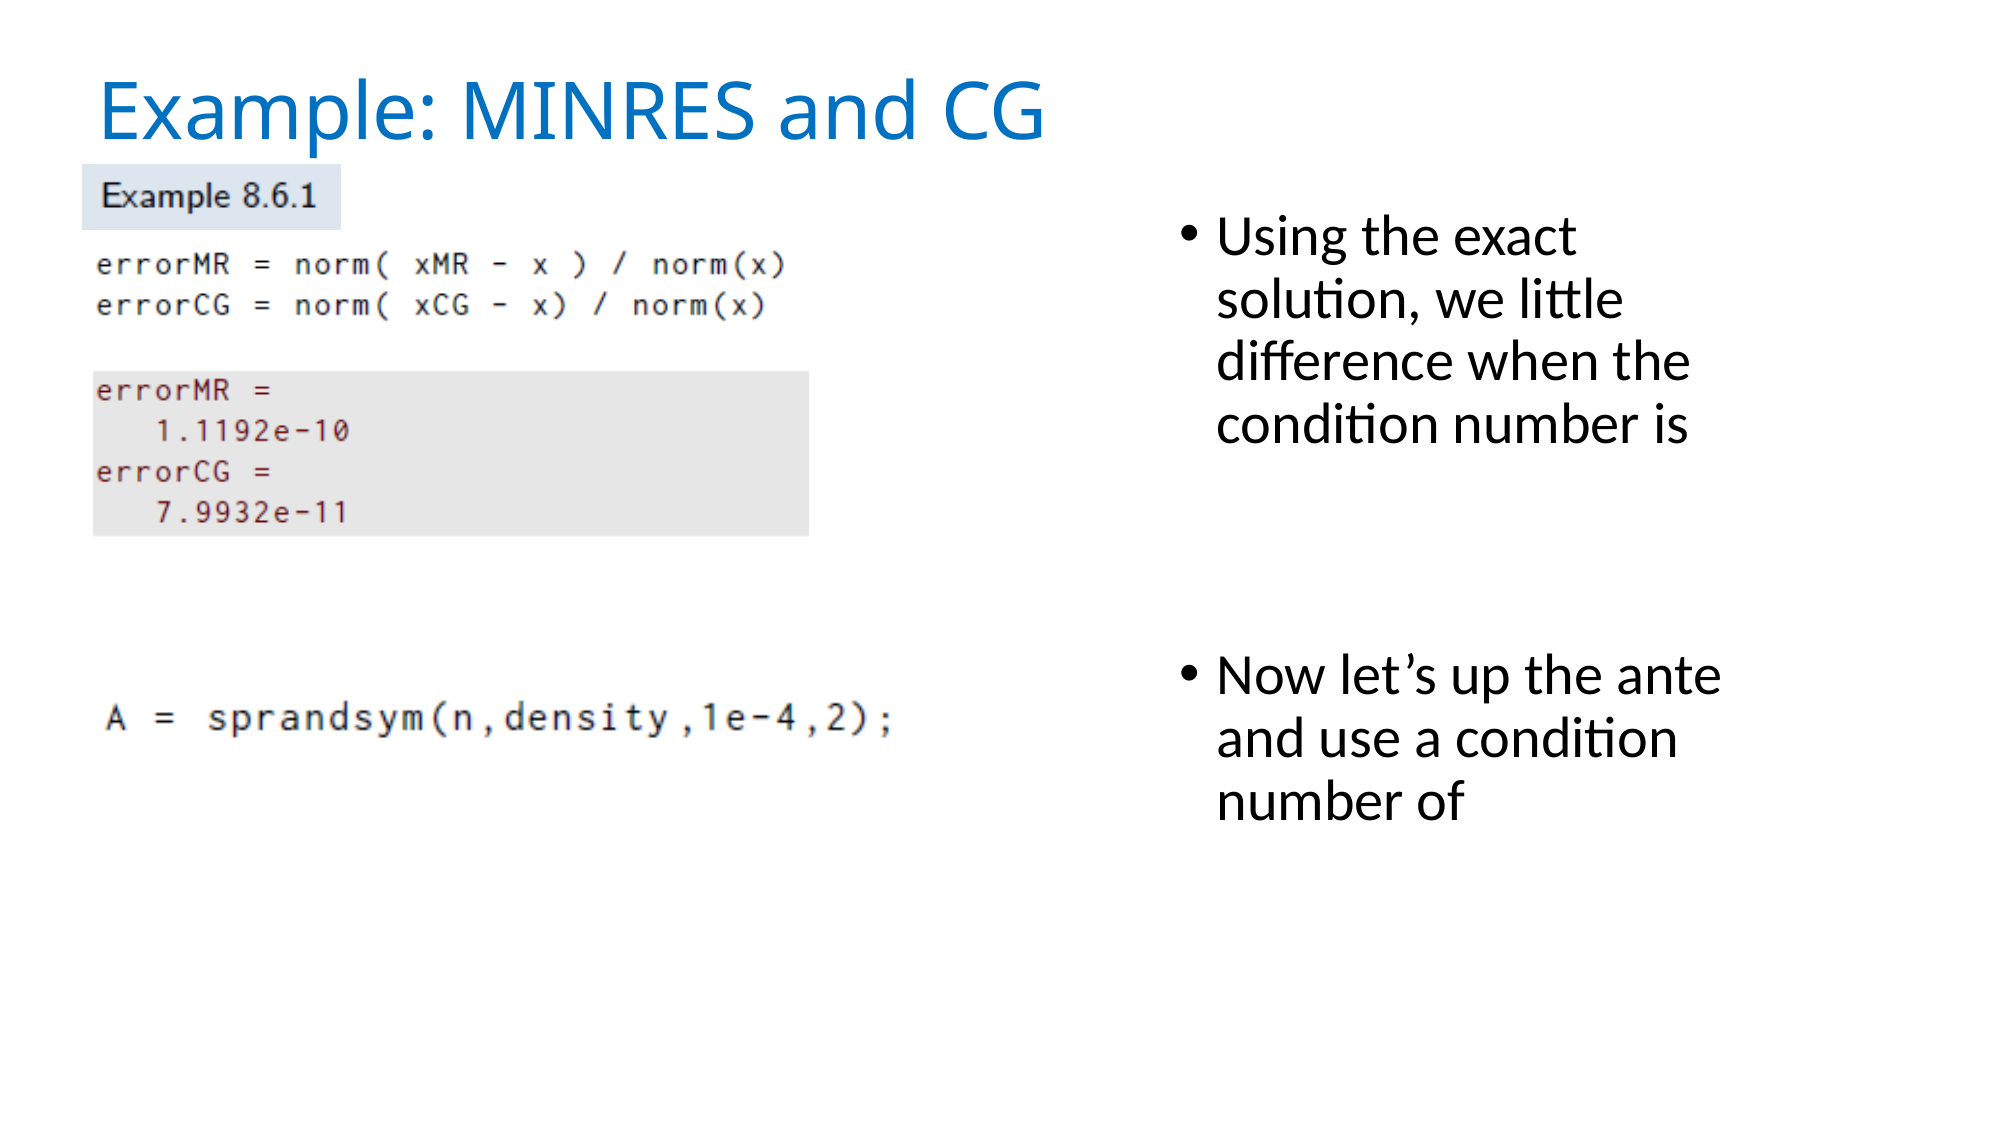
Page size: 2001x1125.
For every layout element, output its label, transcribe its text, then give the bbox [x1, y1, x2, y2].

picture [82, 164, 809, 552]
picture [82, 682, 947, 760]
title Example: MINRES and CG [82, 62, 1472, 165]
